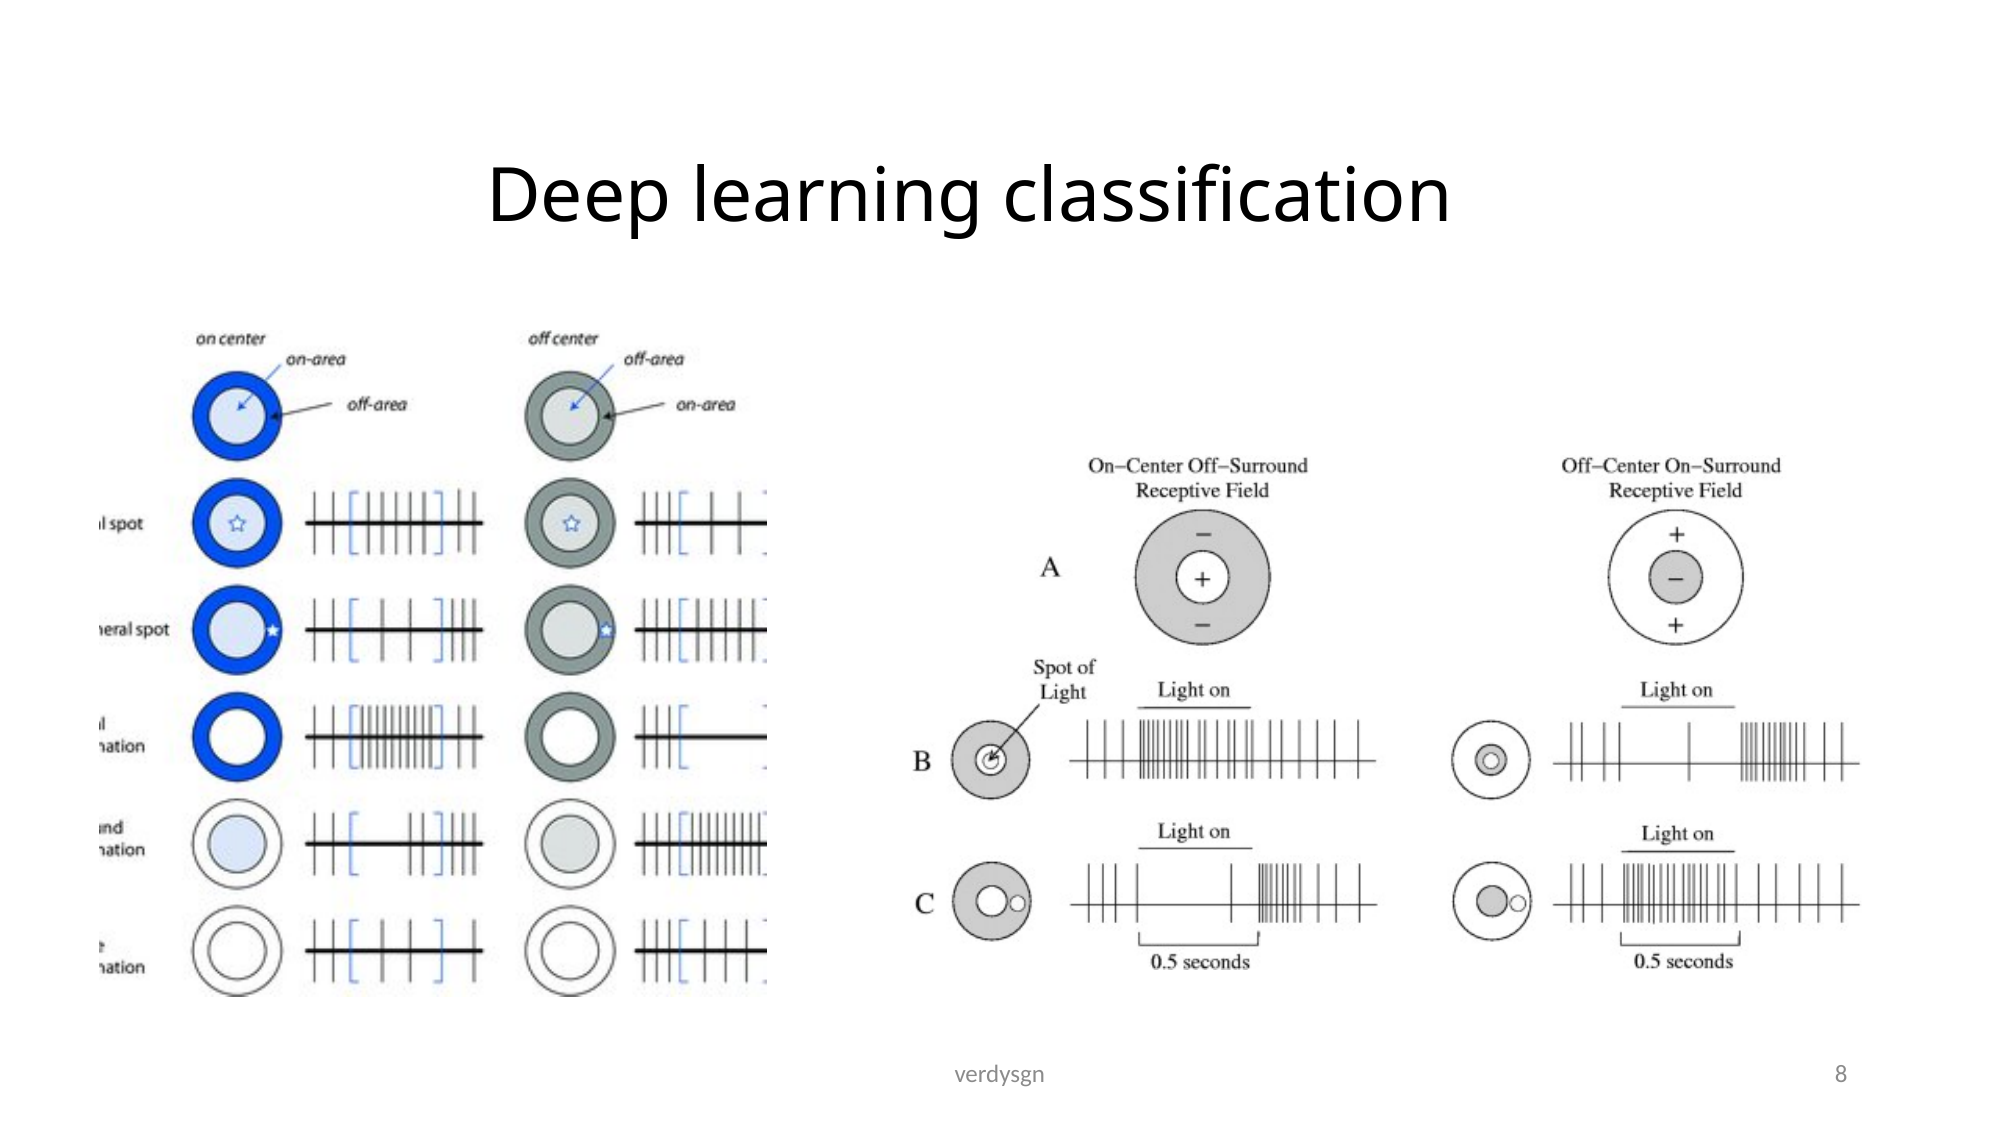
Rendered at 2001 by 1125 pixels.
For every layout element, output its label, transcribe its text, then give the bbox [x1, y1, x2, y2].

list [99, 330, 766, 997]
footer verdysgn [662, 1042, 1338, 1103]
slide_number 8 [1412, 1042, 1863, 1103]
title Deep learning classification [139, 143, 1800, 251]
picture [910, 455, 1863, 970]
